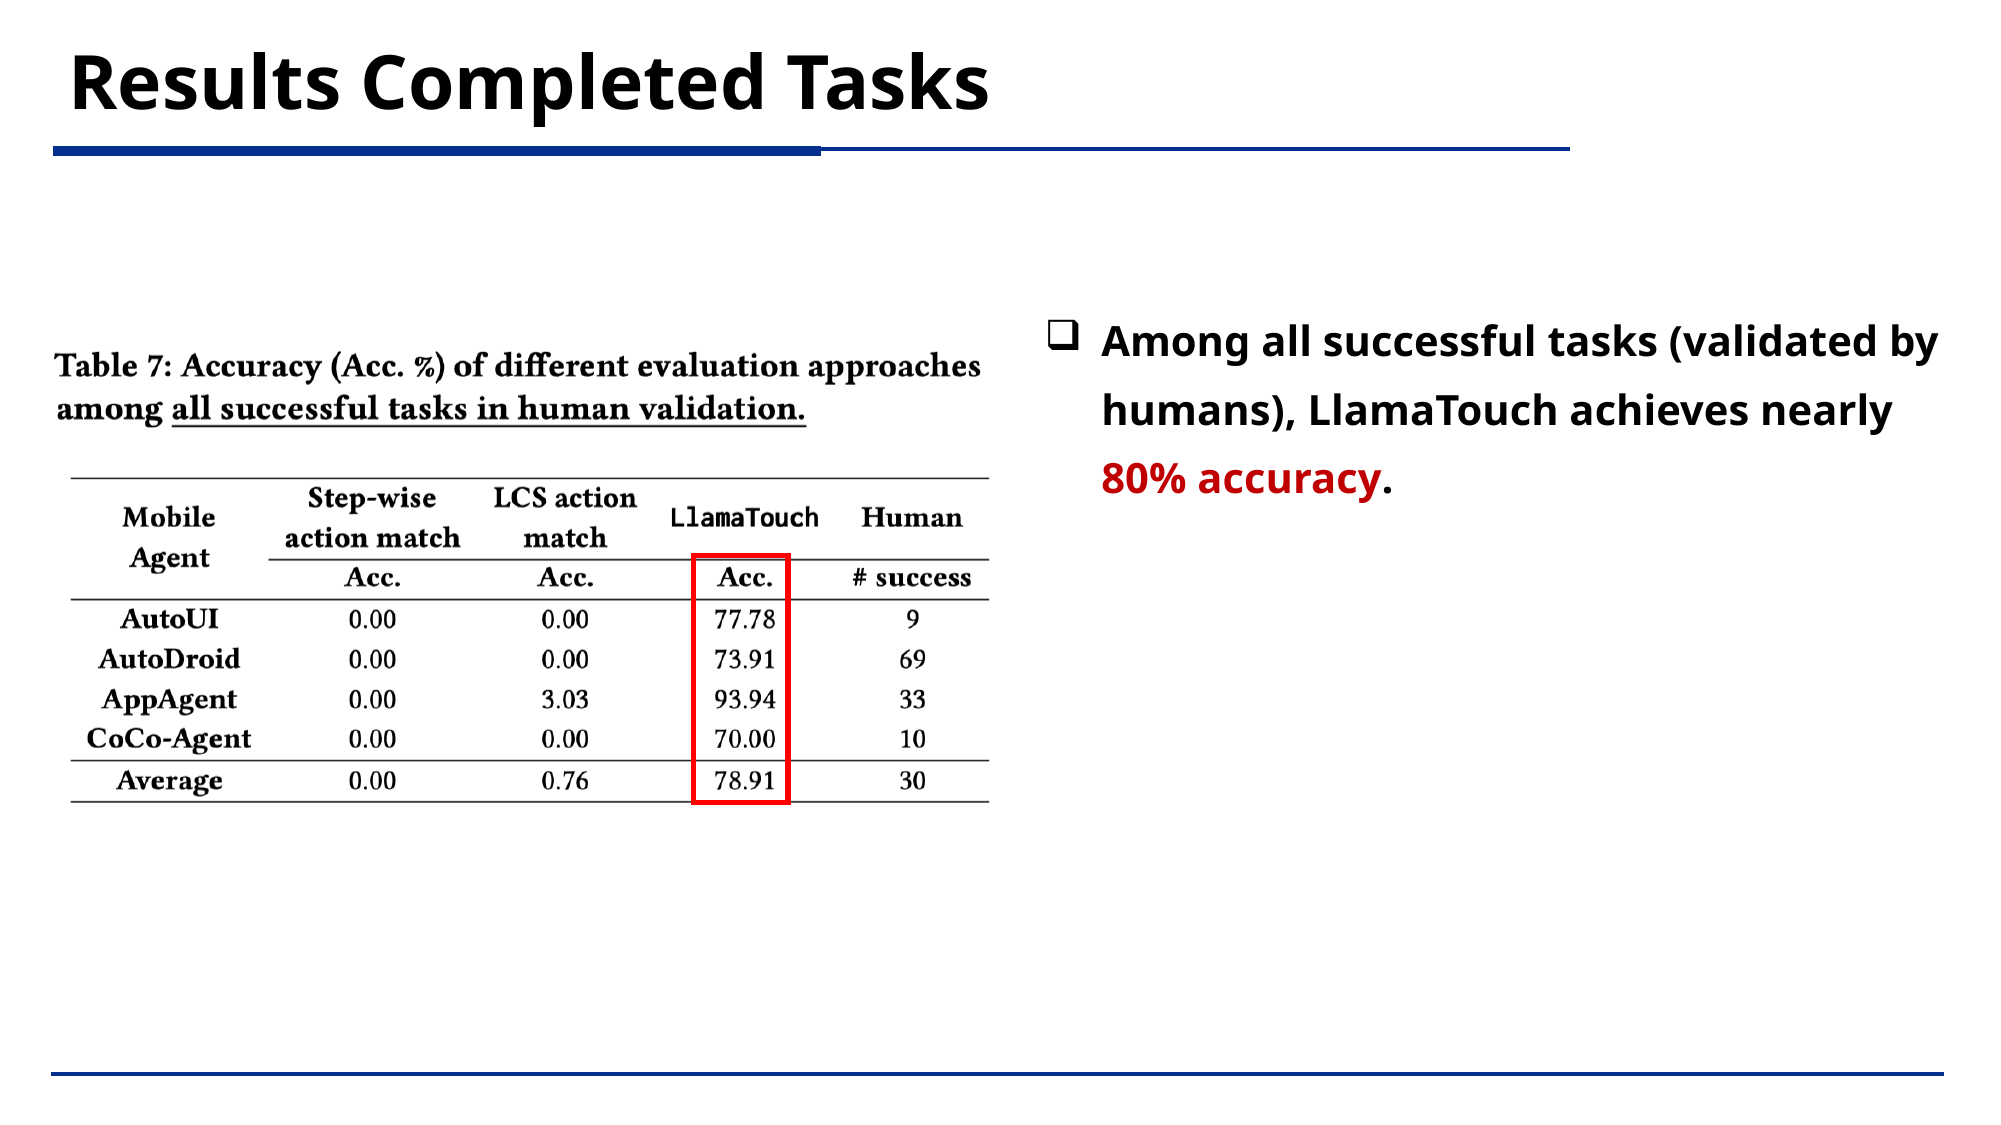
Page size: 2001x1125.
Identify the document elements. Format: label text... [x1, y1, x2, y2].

picture [53, 346, 1000, 812]
title Results Completed Tasks [53, 15, 1947, 143]
text_box Among all successful tasks (validated by humans), LlamaTouch achieves nearly 80% accuracy. [1030, 289, 1976, 510]
